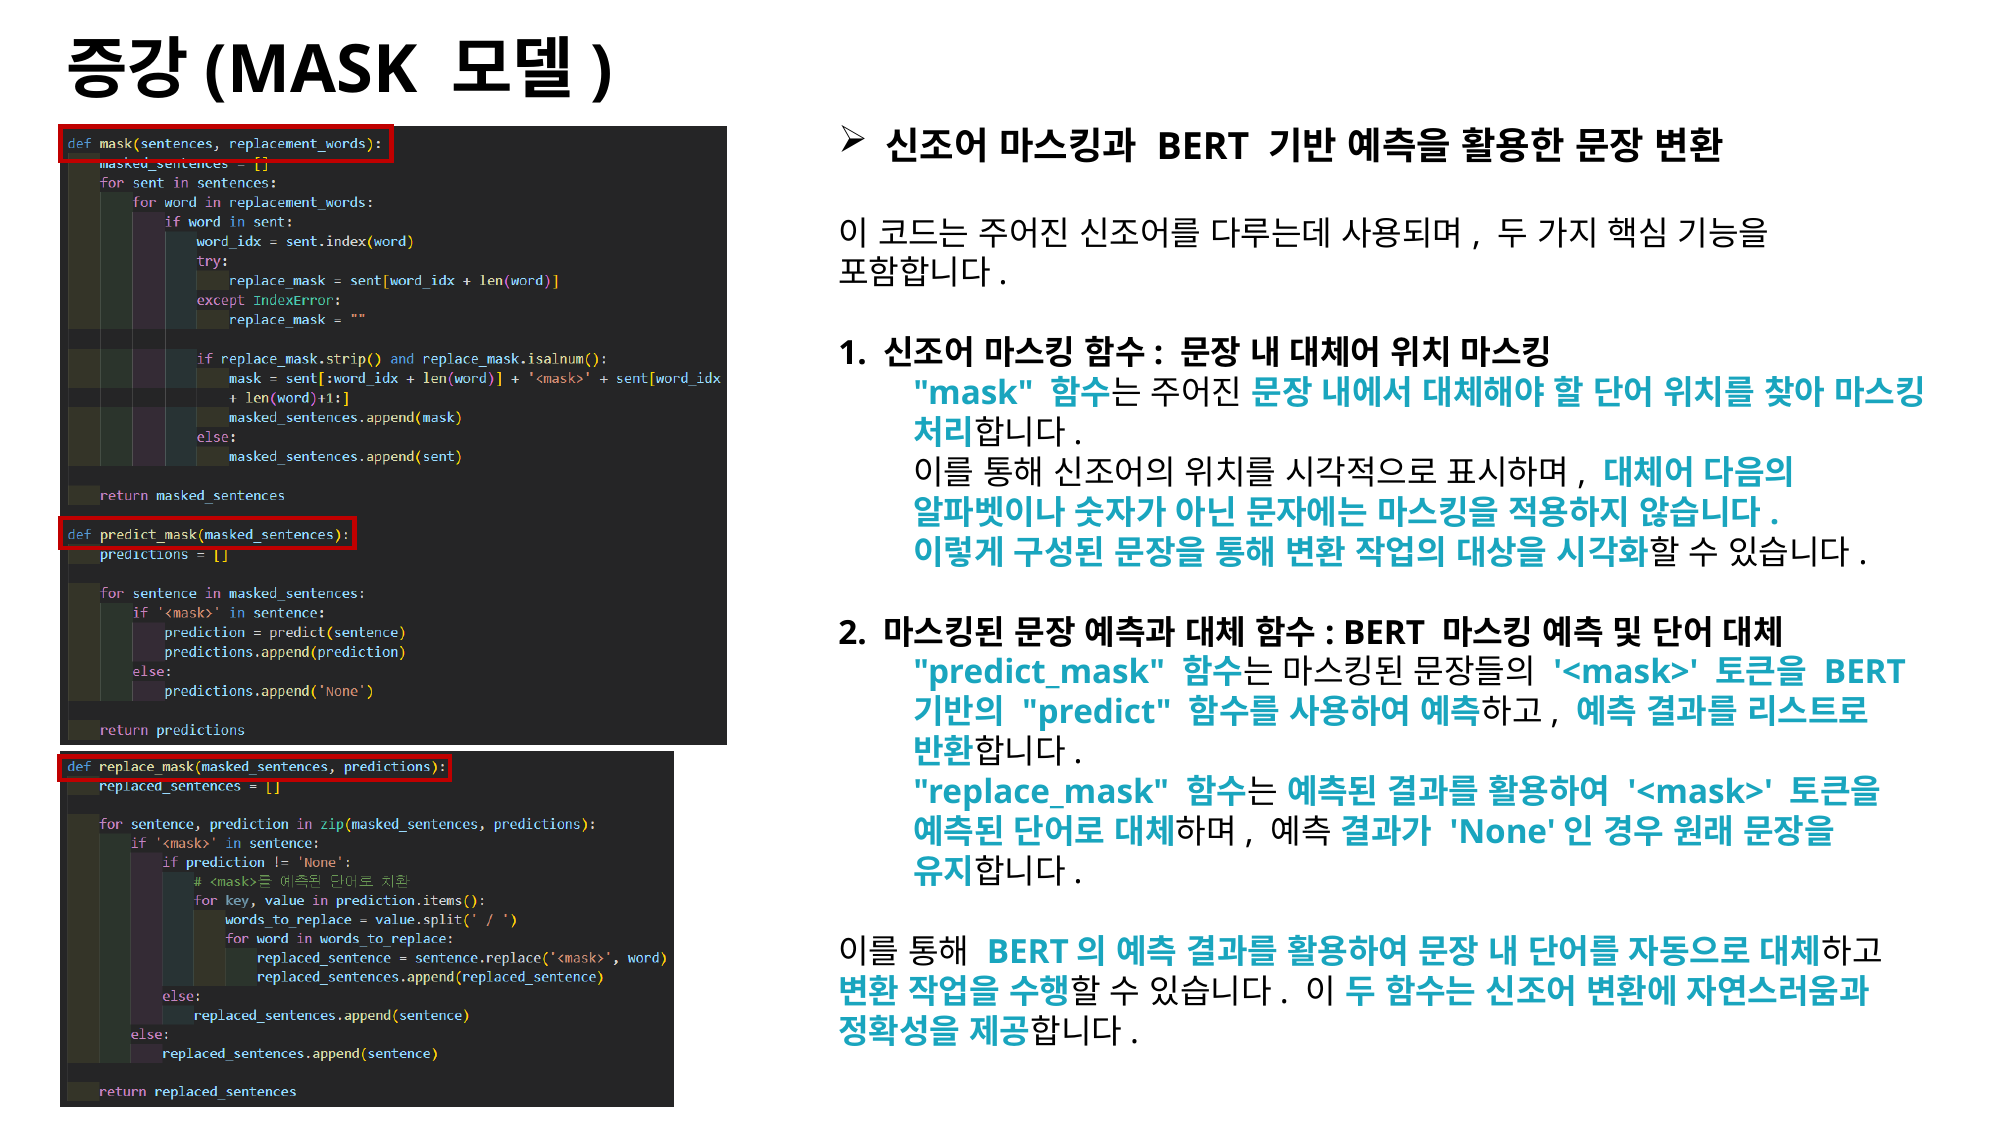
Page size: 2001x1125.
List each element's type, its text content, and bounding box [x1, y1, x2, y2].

picture [60, 751, 674, 1107]
picture [60, 126, 727, 745]
text_box 증강(MASK 모델) [51, 18, 756, 114]
text_box 신조어 마스킹과 BERT 기반 예측을 활용한 문장 변환 이 코드는 주어진 신조어를 다루는데 사용되며, 두 가지 핵심 기능을 포함합니다. 1. 신조어 마스킹 함수: 문장 내 대체어 위치 마스킹 "mask" 함수는 주어진 문장 내에서 대체해야 할 단어 위치를 찾아 마스킹 처리합니다. 이를 통해 신조어의 위치를 시각적으로 표시하며, 대체어 다음의 알파벳이나 숫자가 아닌 문자에는 마스킹을 적용하지 않습니다. 이렇게 구성된 문장을 통해 변환 작업의 대상을 시각화할 수 있습니다. 2. 마스킹된 문장 예측과 대체 함수: BERT 마스킹 예측 및 단어 대체 "predict_mask" 함수는 마스킹된 문장들의 '<mask>' 토큰을 BERT 기반의 "predict" 함수를 사용하여 예측하고, 예측 결과를 리스트로 반환합니다. "replace_mask" 함수는 예측된 결과를 활용하여 '<mask>' 토큰을 예측된 단어로 대체하며, 예측 결과가 'None'인 경우 원래 문장을 유지합니다. 이를 통해 BERT의 예측 결과를 활용하여 문장 내 단어를 자동으로 대체하고 변환 작업을 수행할 수 있습니다. 이 두 함수는 신조어 변환에 자연스러움과 정확성을 제공합니다. [823, 114, 1944, 1098]
